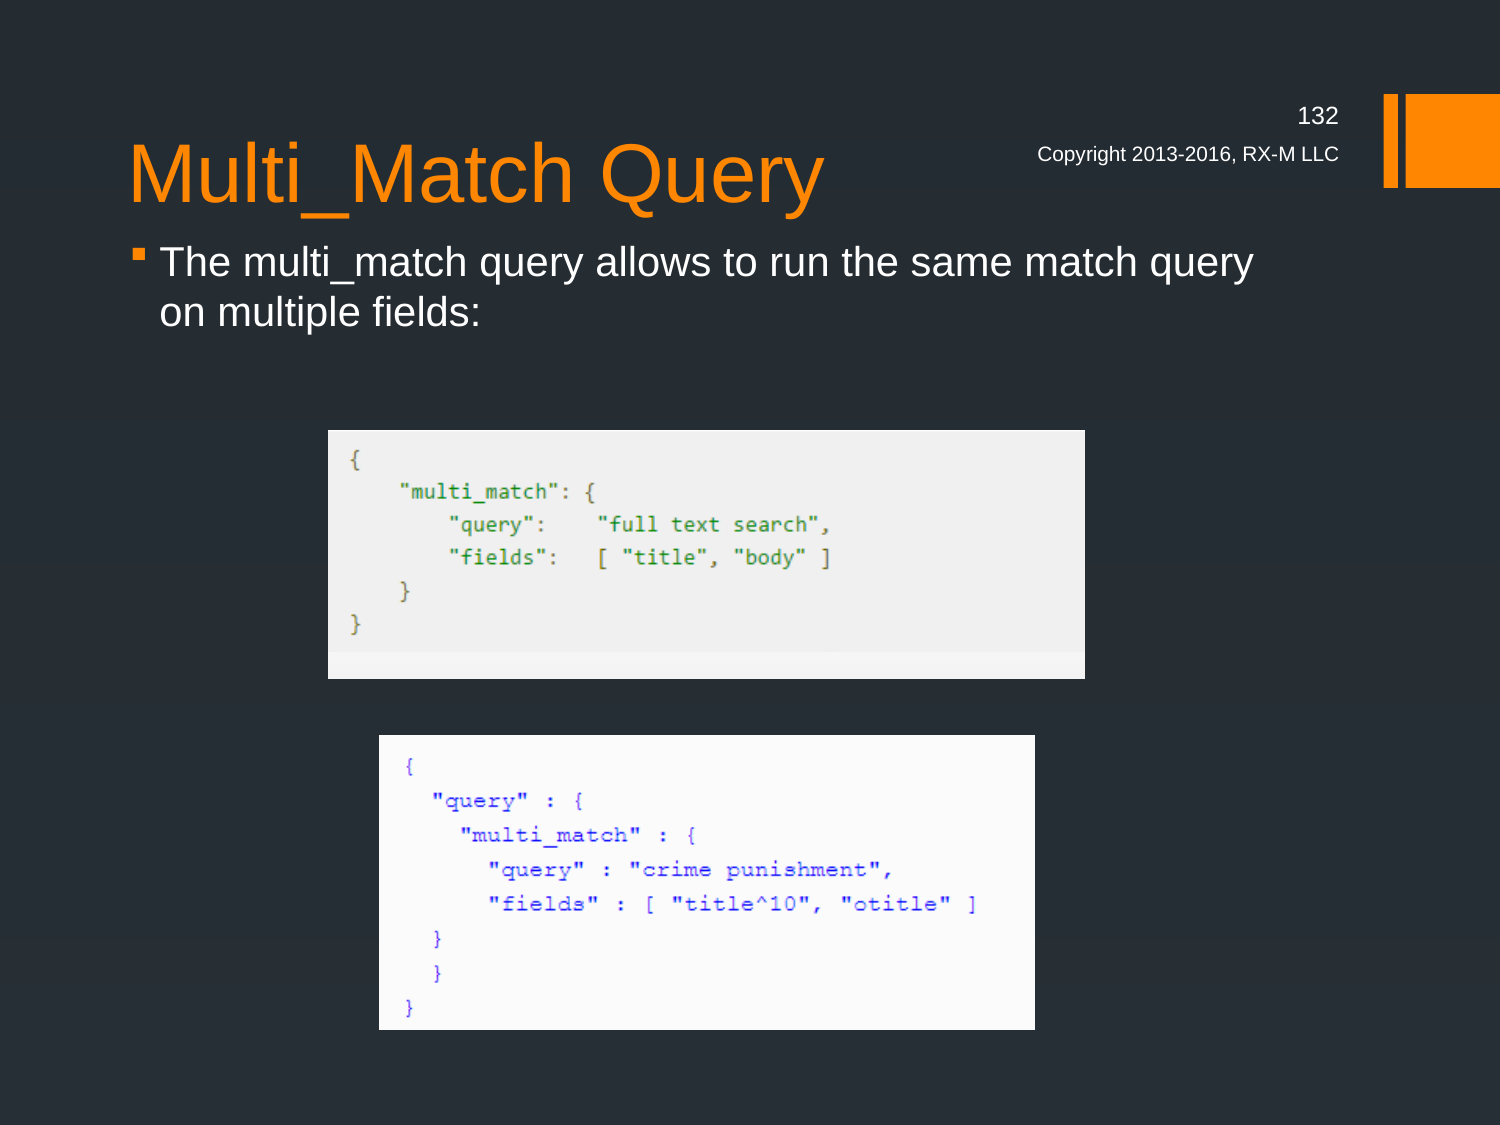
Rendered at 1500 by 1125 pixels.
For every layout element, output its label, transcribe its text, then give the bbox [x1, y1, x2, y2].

slide_number 132 [1199, 90, 1355, 140]
list The multi_match query allows to run the same match query on multiple fields: [106, 226, 1307, 883]
picture [328, 429, 1086, 680]
picture [378, 735, 1035, 1030]
title Multi_Match Query [112, 37, 1313, 227]
footer Copyright 2013-2016, RX-M LLC [985, 140, 1355, 190]
